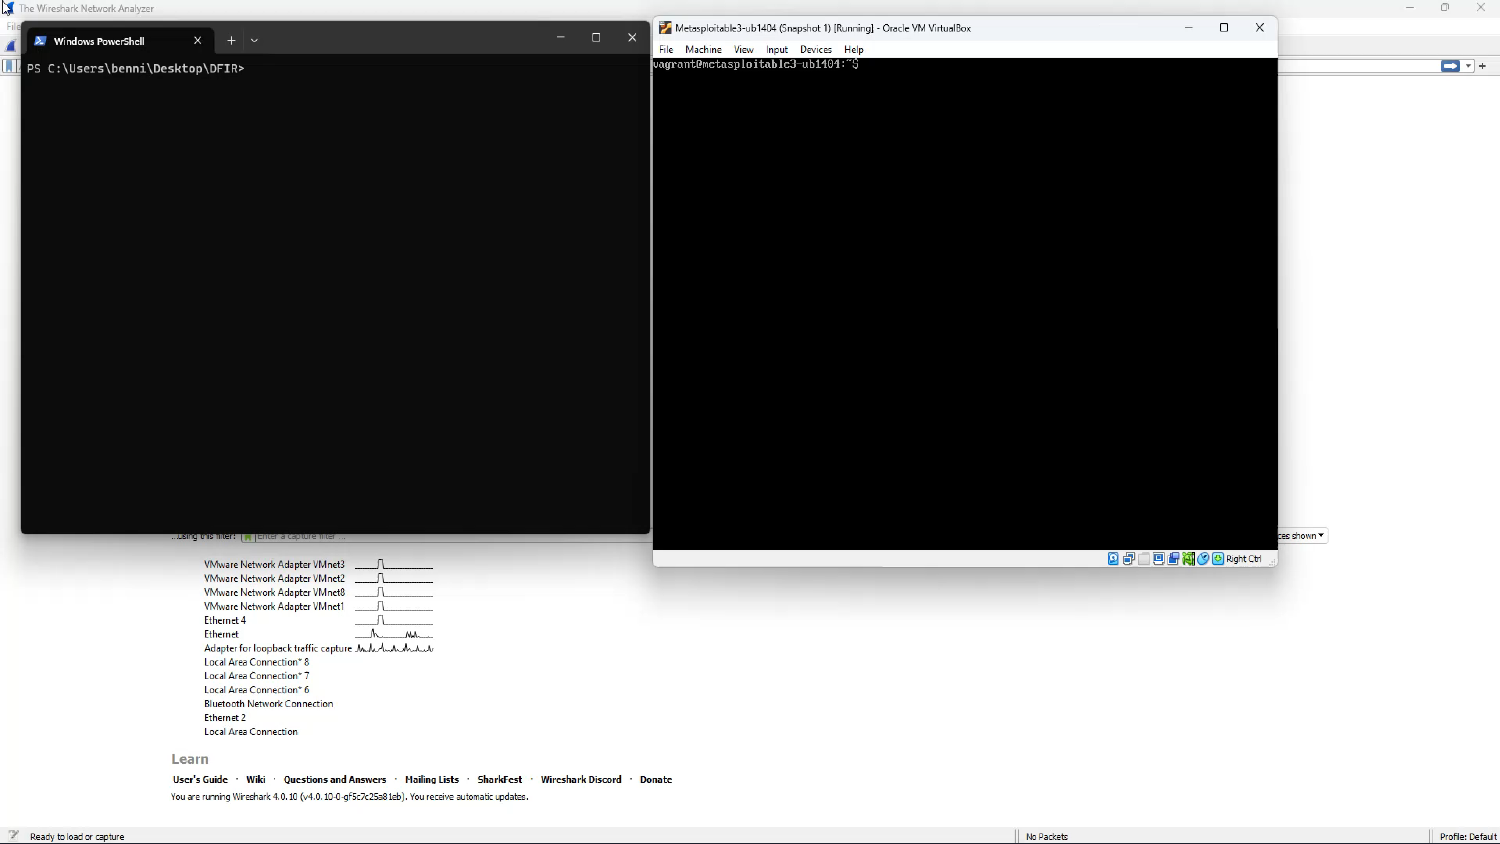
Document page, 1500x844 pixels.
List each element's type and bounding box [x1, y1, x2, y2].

text_box [0, 0, 1500, 844]
